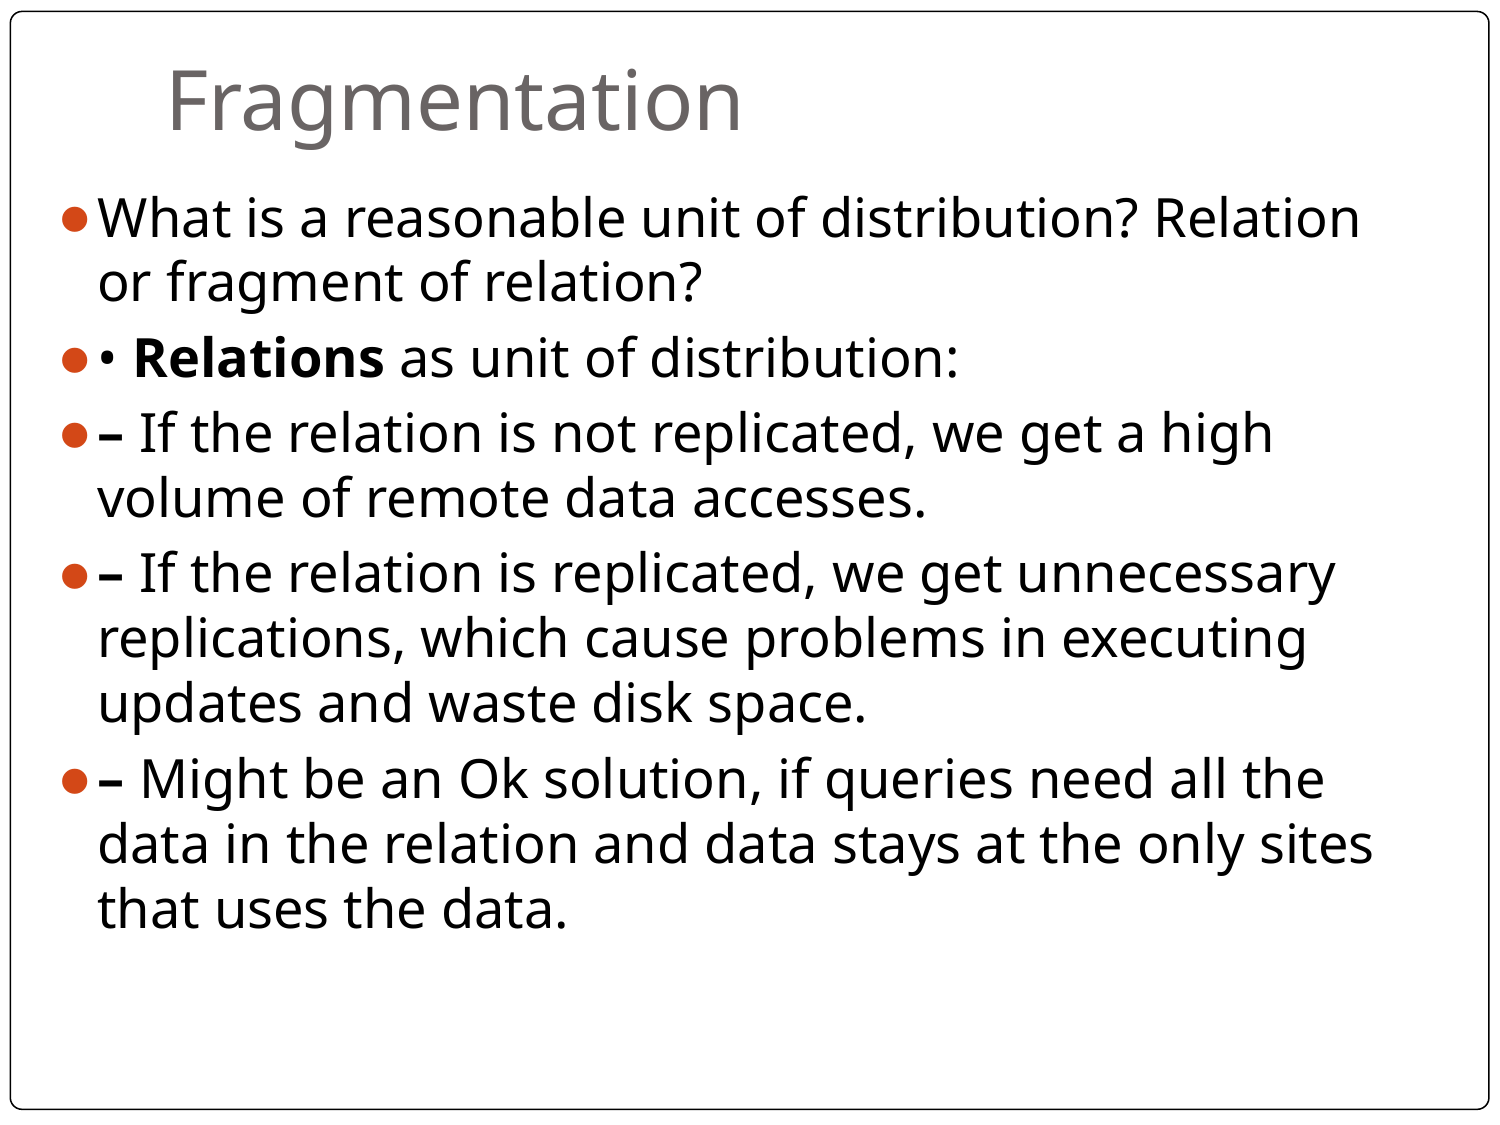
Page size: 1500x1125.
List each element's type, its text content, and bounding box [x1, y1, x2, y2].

list What is a reasonable unit of distribution? Relation or fragment of relation? • Relations as unit of distribution: – If the relation is not replicated, we get a high volume of remote data accesses. – If the relation is replicated, we get unnecessary replications, which cause problems in executing updates and waste disk space. – Might be an Ok solution, if queries need all the data in the relation and data stays at the only sites that uses the data. [37, 99, 1425, 850]
title Fragmentation [150, 0, 1425, 99]
